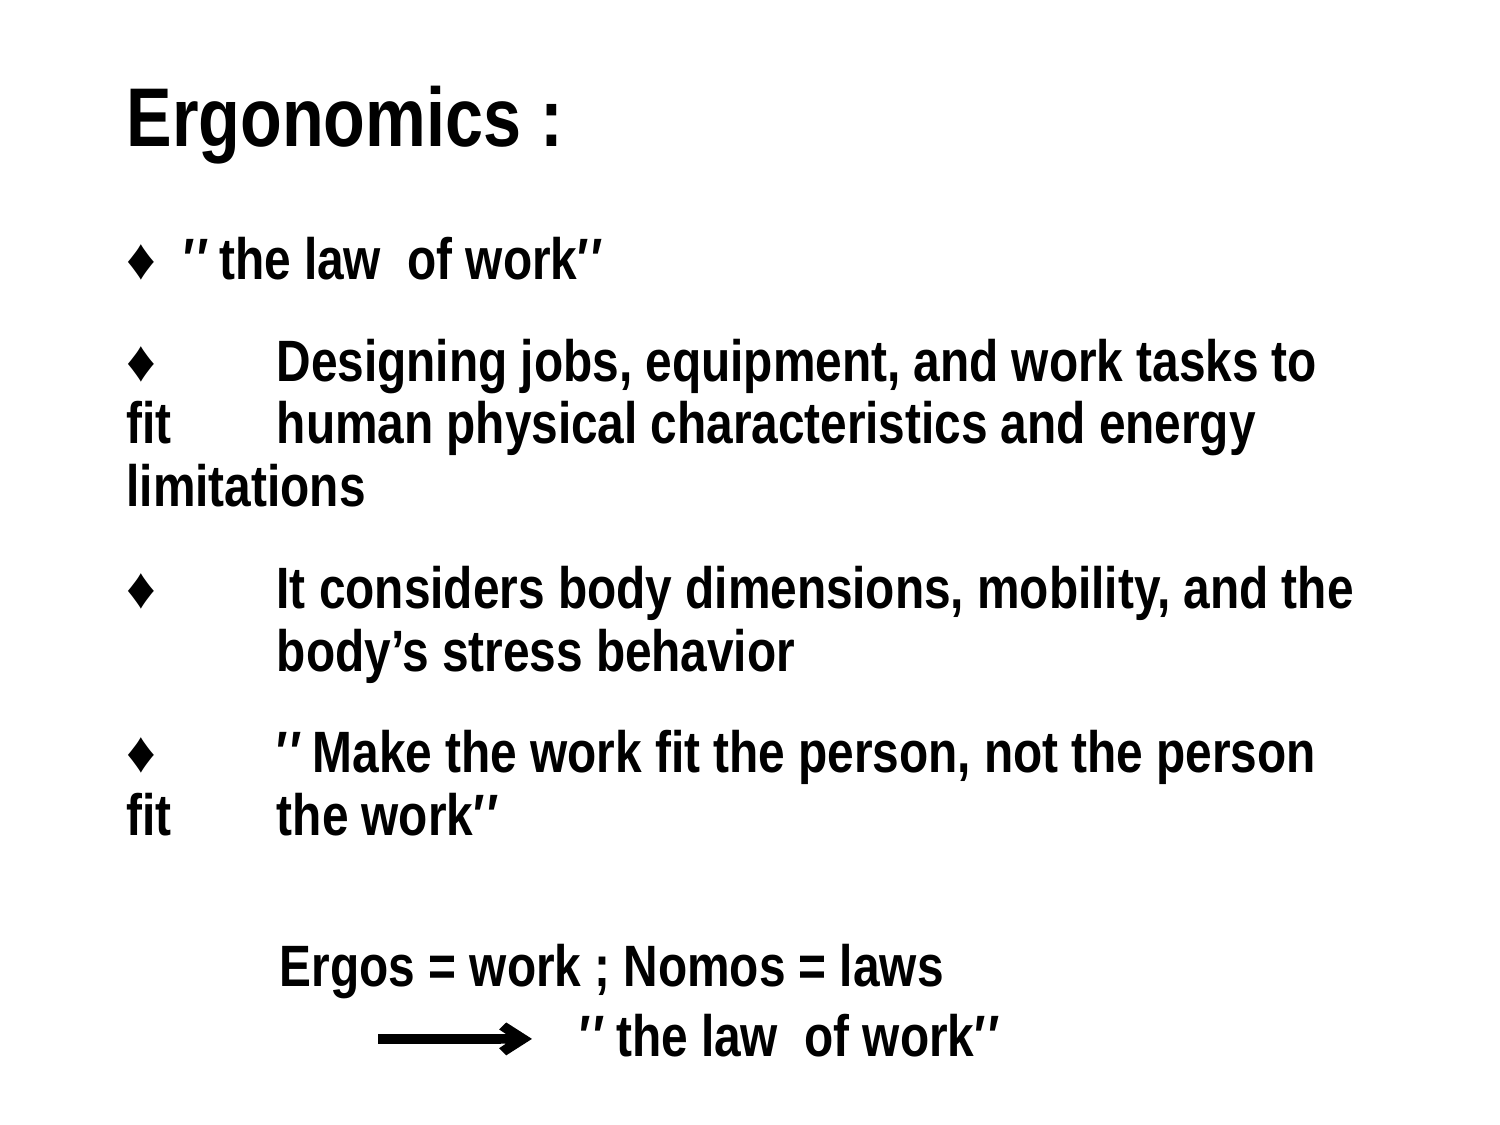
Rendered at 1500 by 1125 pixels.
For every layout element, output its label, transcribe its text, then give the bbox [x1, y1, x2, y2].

text_box Ergos = work ; Nomos = laws ″ the law of work″ [265, 920, 1234, 1076]
text_box Ergonomics : ♦ ″ the law of work″ ♦ Designing jobs, equipment, and work tasks to fit human physical characteristics and energy limitations ♦ It considers body dimensions, mobility, and the body’s stress behavior ♦ ″ Make the work fit the person, not the person fit the work″ [112, 67, 1388, 870]
